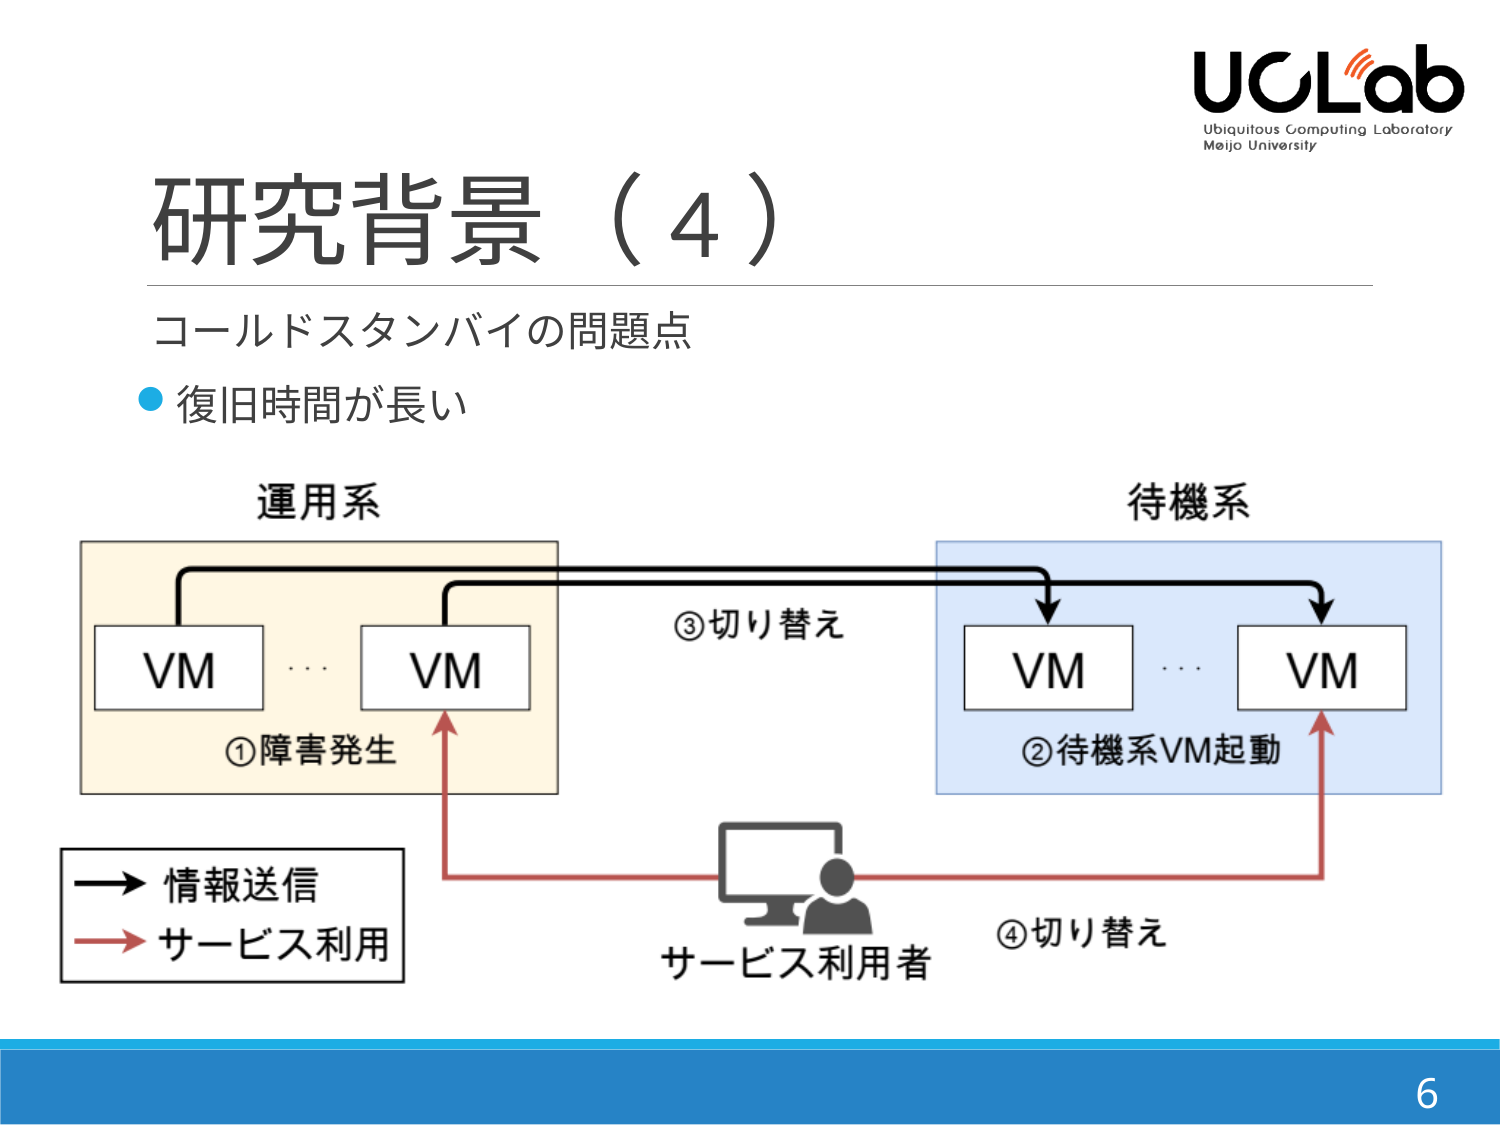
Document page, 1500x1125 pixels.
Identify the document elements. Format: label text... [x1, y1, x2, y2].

picture [21, 469, 1488, 1005]
title 研究背景（4） [135, 47, 1373, 285]
list コールドスタンバイの問題点 復旧時間が長い [135, 302, 1373, 466]
slide_number 6 [1400, 1059, 1489, 1120]
picture [1188, 41, 1467, 152]
